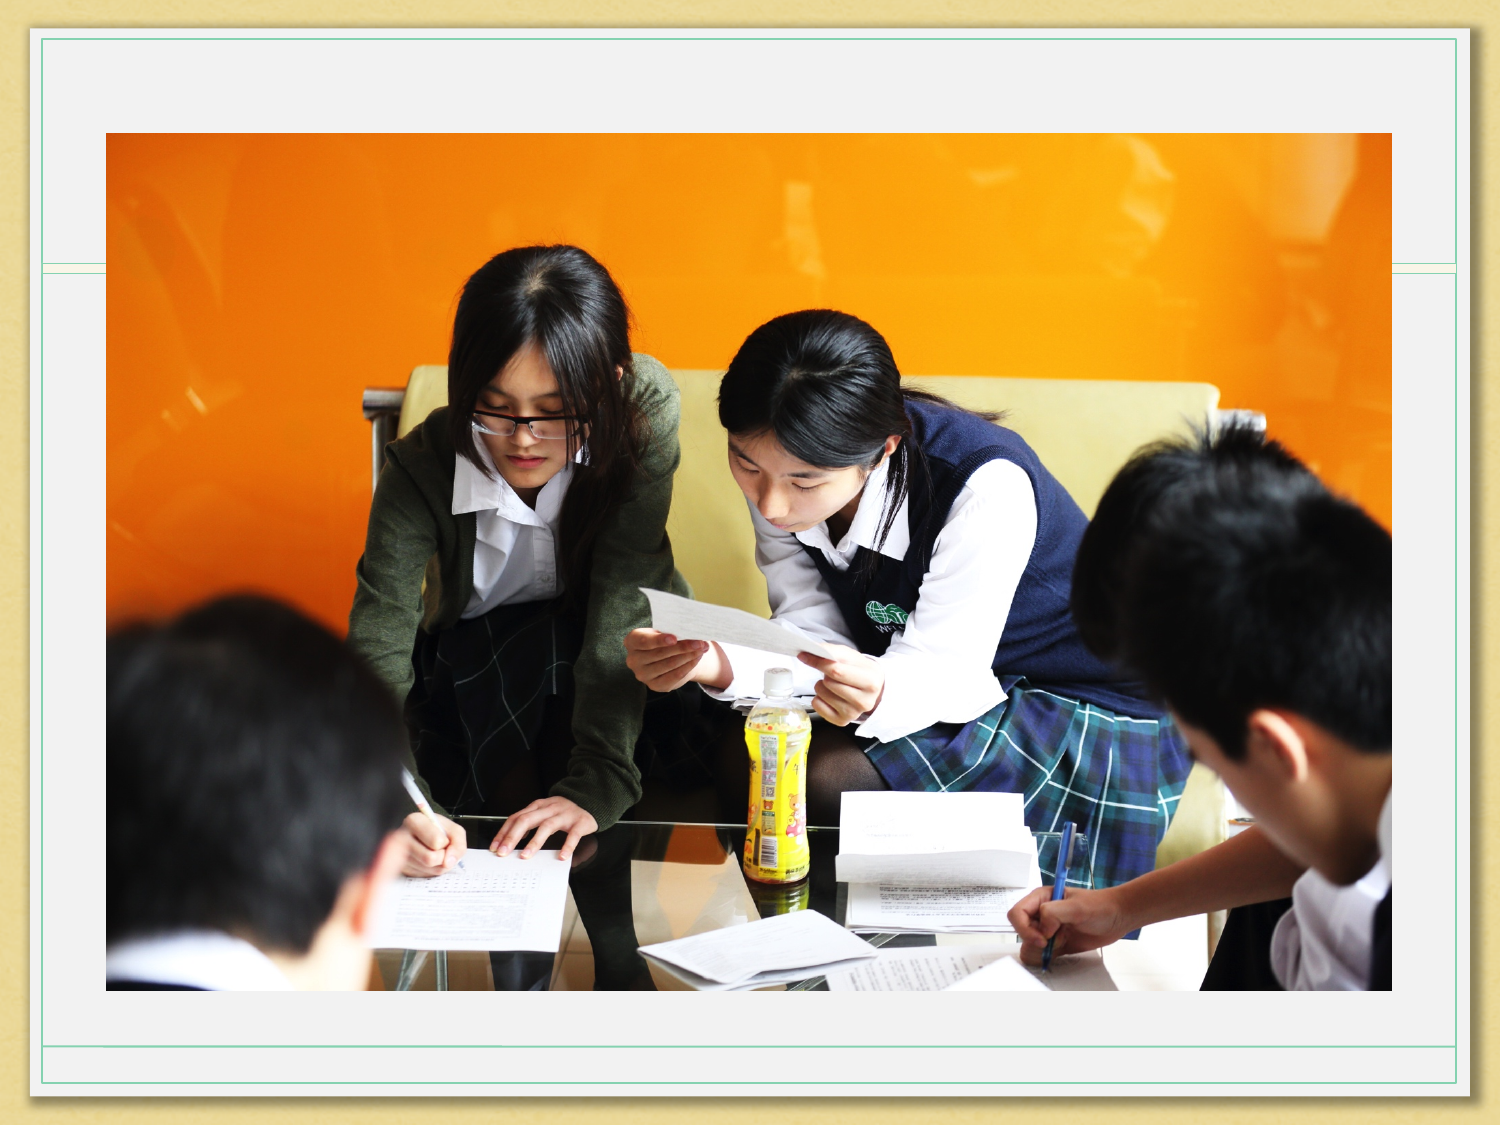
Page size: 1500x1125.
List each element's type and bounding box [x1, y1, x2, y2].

picture [105, 132, 1393, 991]
